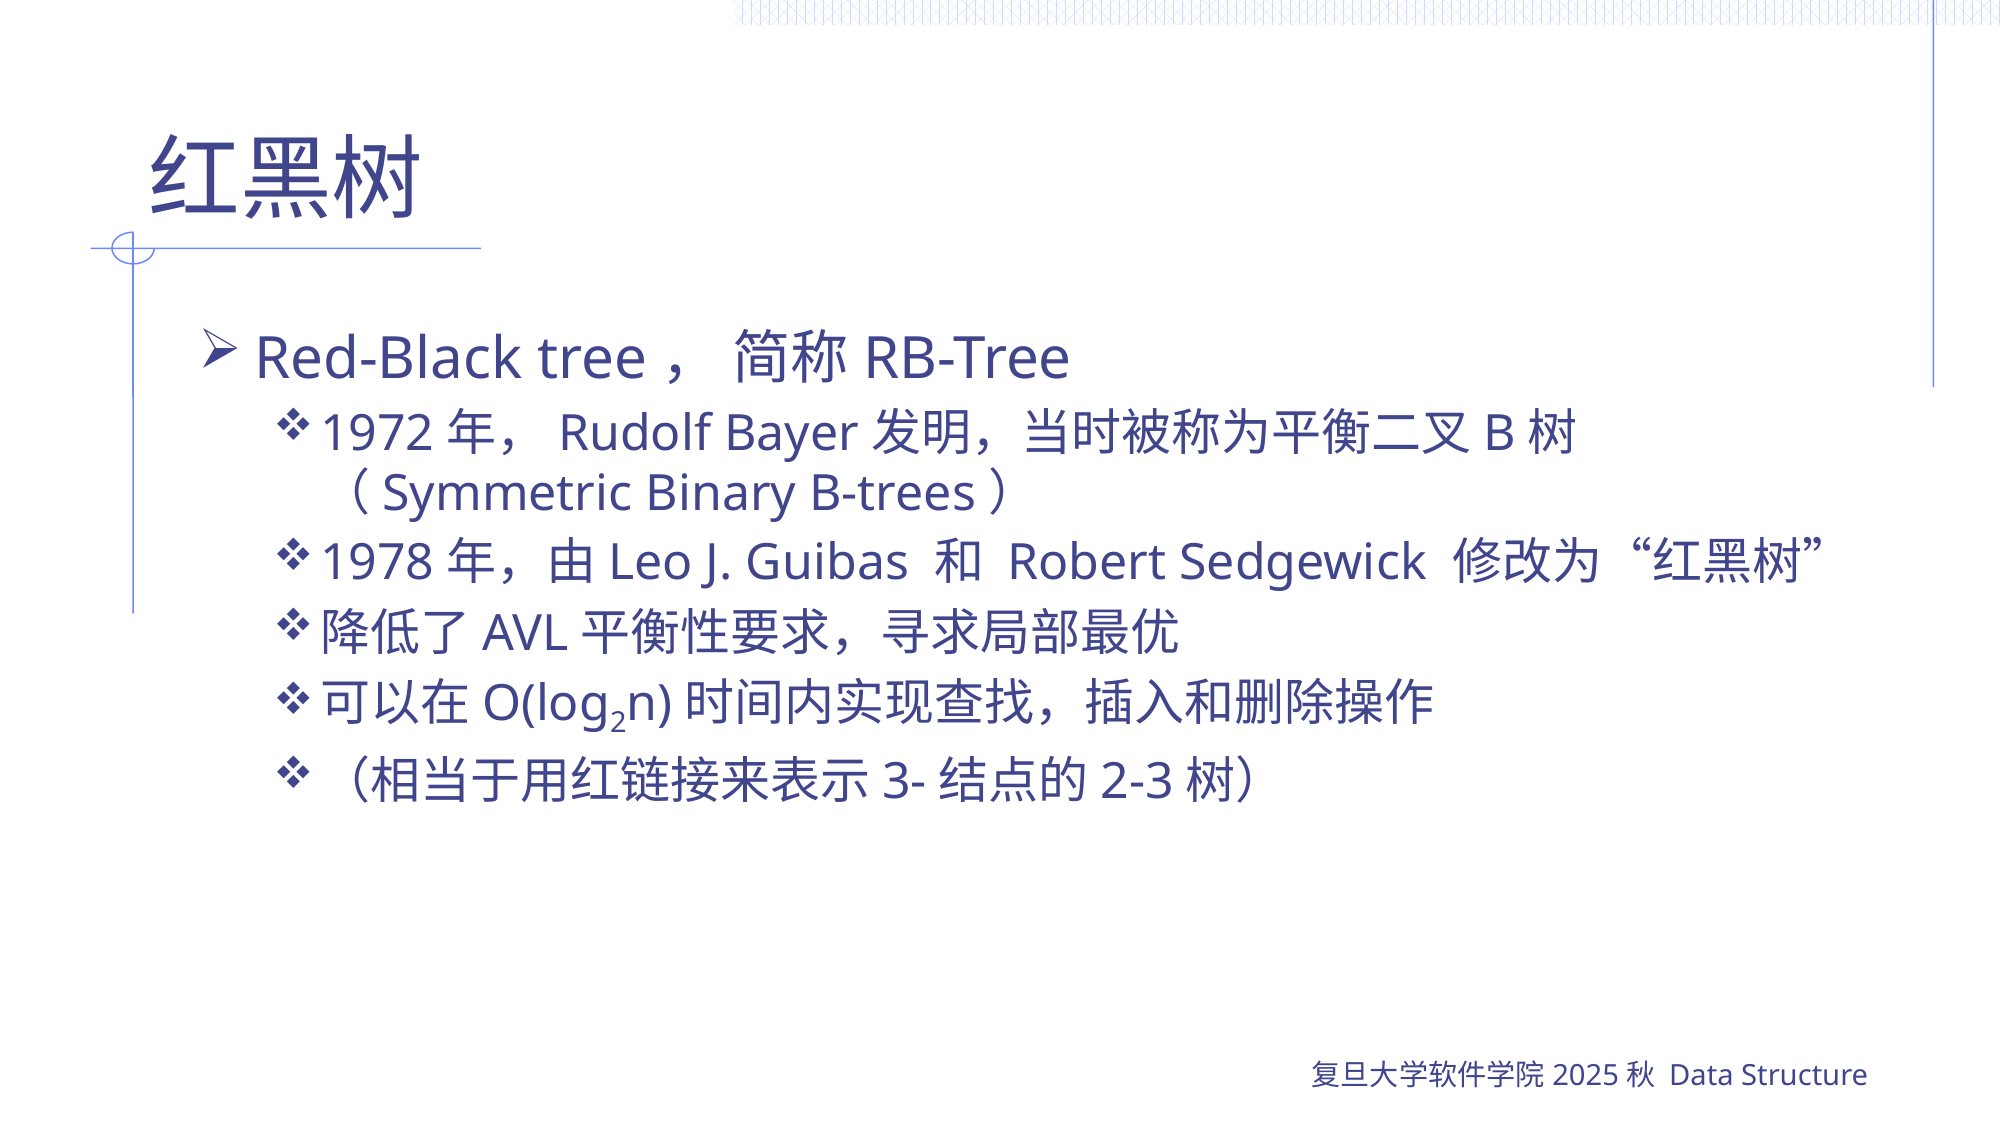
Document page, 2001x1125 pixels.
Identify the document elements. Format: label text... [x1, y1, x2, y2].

title 红黑树 [133, 50, 1834, 238]
list Red-Black tree， 简称RB-Tree 1972年，Rudolf Bayer发明，当时被称为平衡二叉B树（Symmetric Binary B-trees） 1978年，由Leo J. Guibas 和 Robert Sedgewick 修改为“红黑树” 降低了AVL平衡性要求，寻求局部最优 可以在O(log2n)时间内实现查找，插入和删除操作 （相当于用红链接来表示3-结点的2-3树） [183, 312, 1884, 988]
